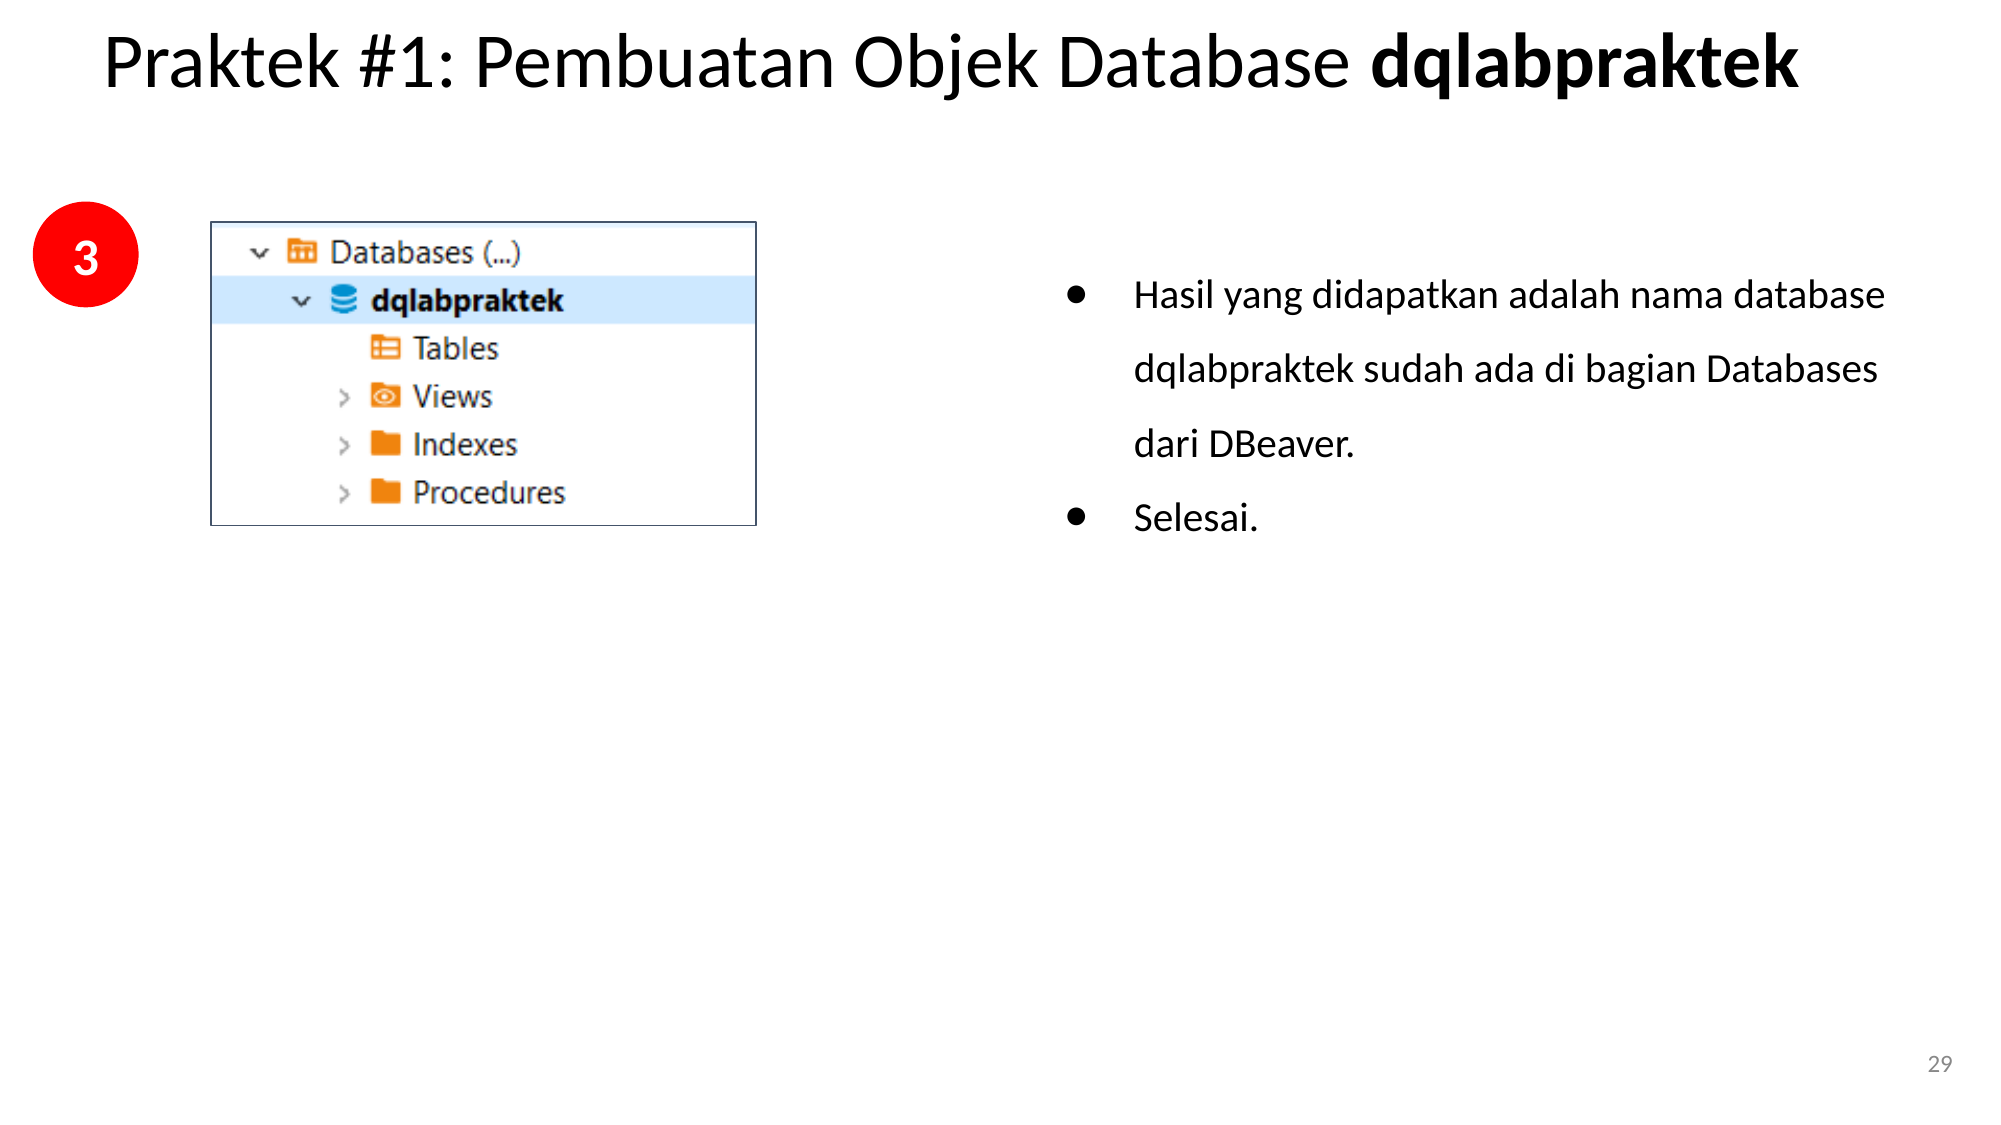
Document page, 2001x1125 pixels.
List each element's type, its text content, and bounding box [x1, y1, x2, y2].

list Hasil yang didapatkan adalah nama database dqlabpraktek sudah ada di bagian Databases dari DBeaver. Selesai. [1014, 222, 1932, 563]
picture [211, 222, 756, 525]
text_box 3 [32, 201, 139, 308]
slide_number ‹#› [1853, 1019, 1974, 1106]
title Praktek #1: Pembuatan Objek Database dqlabpraktek [83, 0, 1947, 126]
